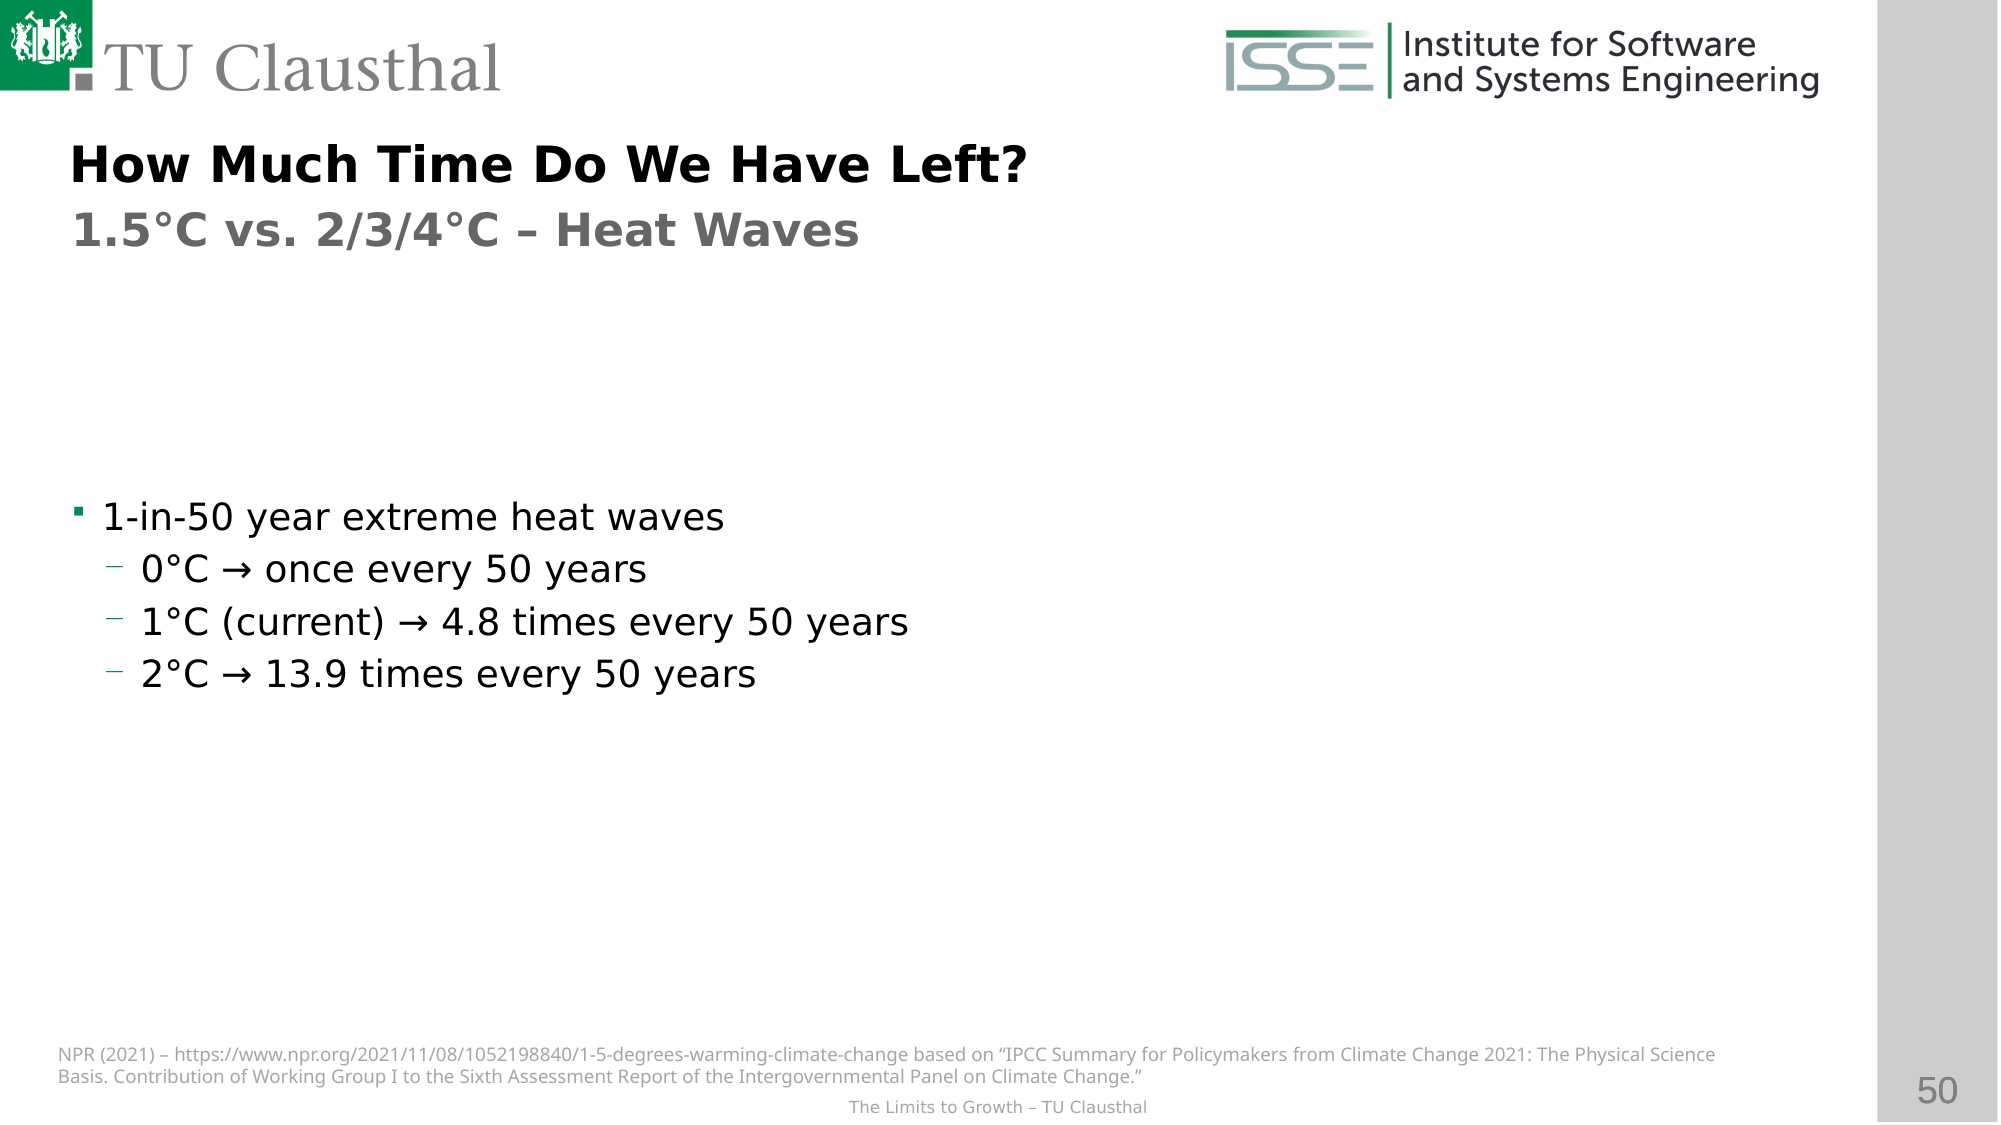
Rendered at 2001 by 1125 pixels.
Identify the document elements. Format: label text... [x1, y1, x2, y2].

text_box How Much Time Do We Have Left? [55, 125, 1817, 206]
picture [0, 0, 500, 91]
text_box 1-in-50 year extreme heat waves 0°C → once every 50 years 1°C (current) → 4.8 times every 50 years 2°C → 13.9 times every 50 years 3°C → 27.4 times every 50 years 4°C → 39.2 times every 50 years [55, 208, 1799, 1033]
text_box NPR (2021) – https://www.npr.org/2021/11/08/1052198840/1-5-degrees-warming-climate-change based on “IPCC Summary for Policymakers from Climate Change 2021: The Physical Science Basis. Contribution of Working Group I to the Sixth Assessment Report of the Intergovernmental Panel on Climate Change.” [43, 1035, 1784, 1095]
text_box 1.5°C vs. 2/3/4°C – Heat Waves [70, 188, 1768, 268]
picture [1218, 22, 1824, 105]
